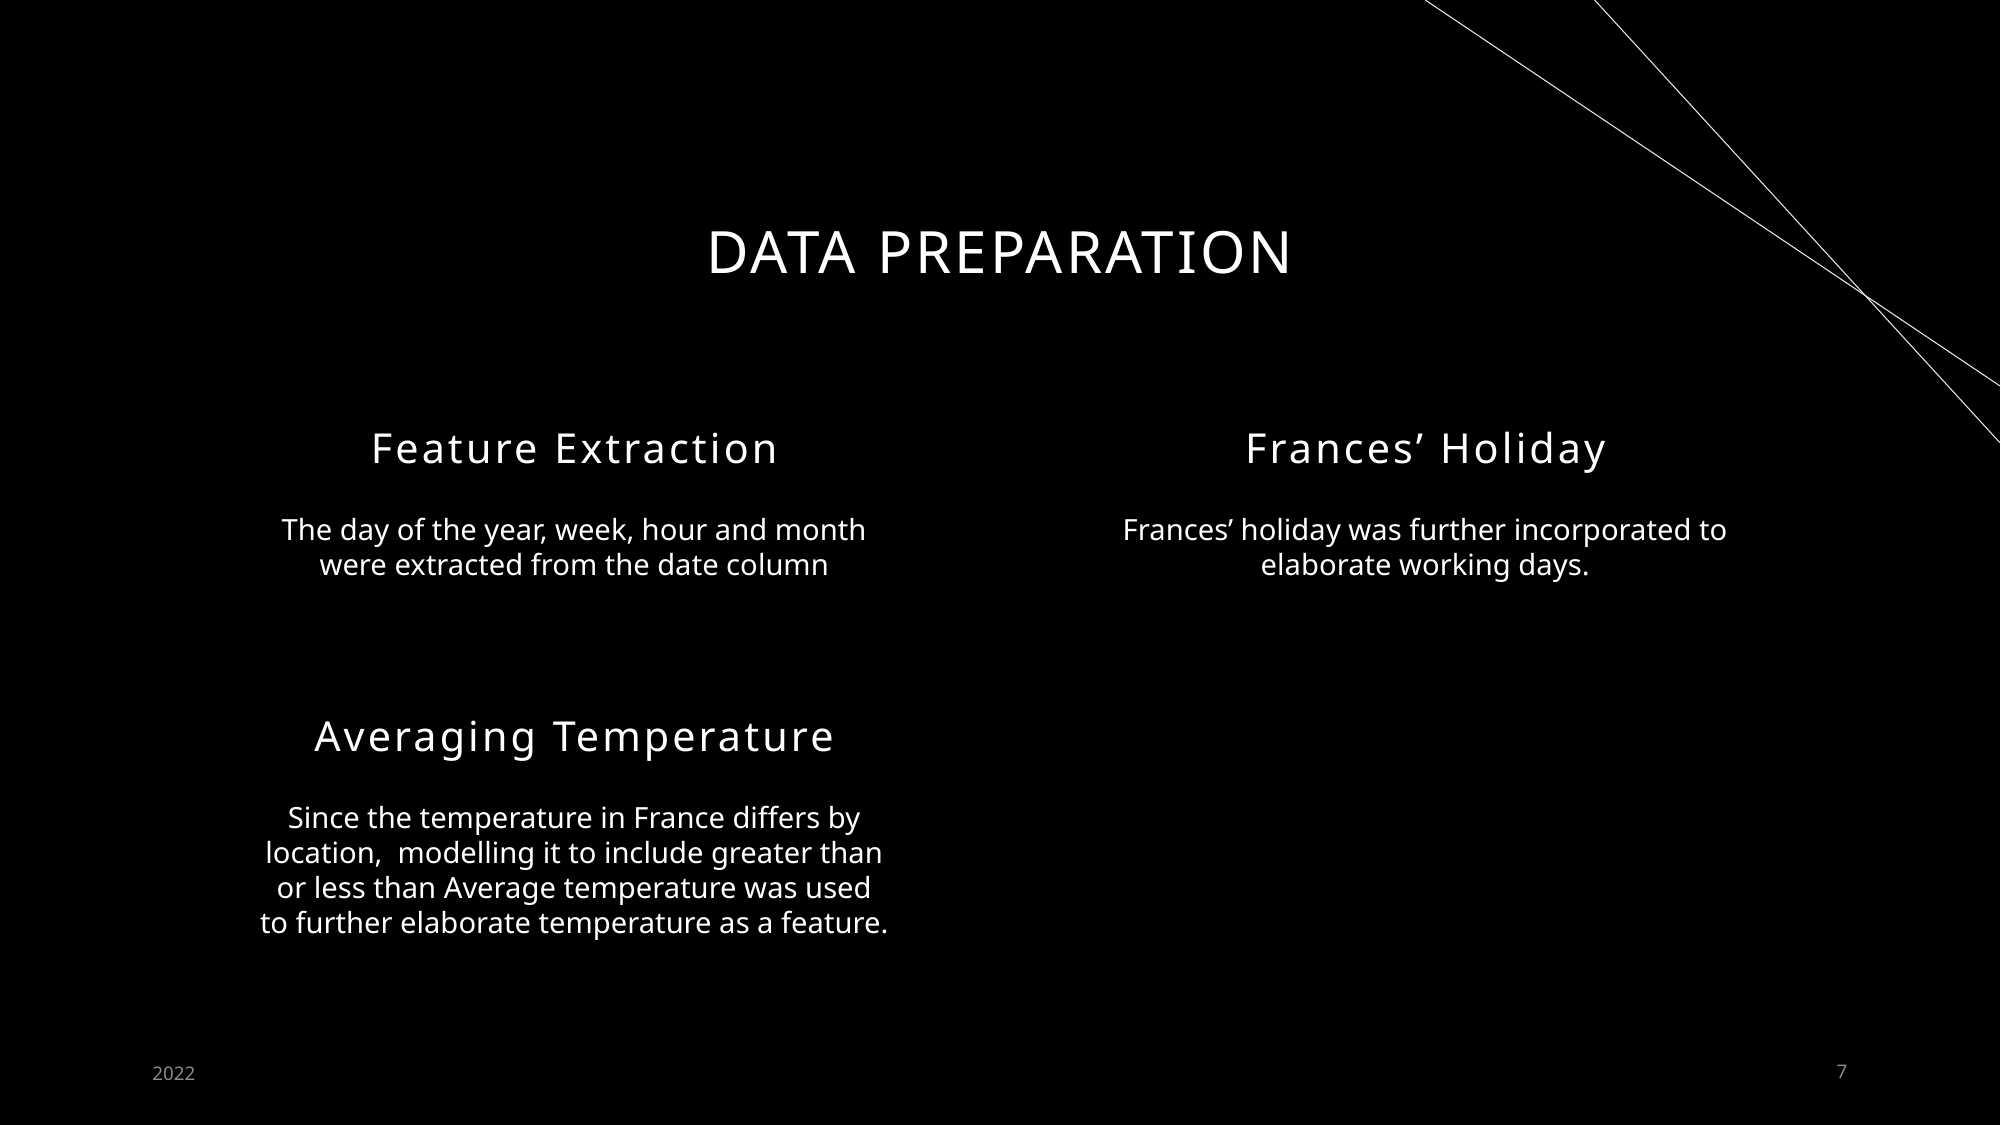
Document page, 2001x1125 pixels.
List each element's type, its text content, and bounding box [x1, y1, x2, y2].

slide_number 7 [1412, 1042, 1863, 1103]
title Data preparation [309, 146, 1691, 364]
list Frances’ holiday was further incorporated to elaborate working days. [1094, 503, 1756, 678]
list Averaging Temperature [243, 708, 906, 769]
list Feature Extraction [243, 420, 906, 481]
slide_number 2022 [137, 1042, 588, 1103]
list Frances’ Holiday [1094, 420, 1757, 481]
list Since the temperature in France differs by location, modelling it to include greater than or less than Average temperature was used to further elaborate temperature as a feature. [243, 791, 906, 966]
list The day of the year, week, hour and month were extracted from the date column [243, 503, 905, 678]
